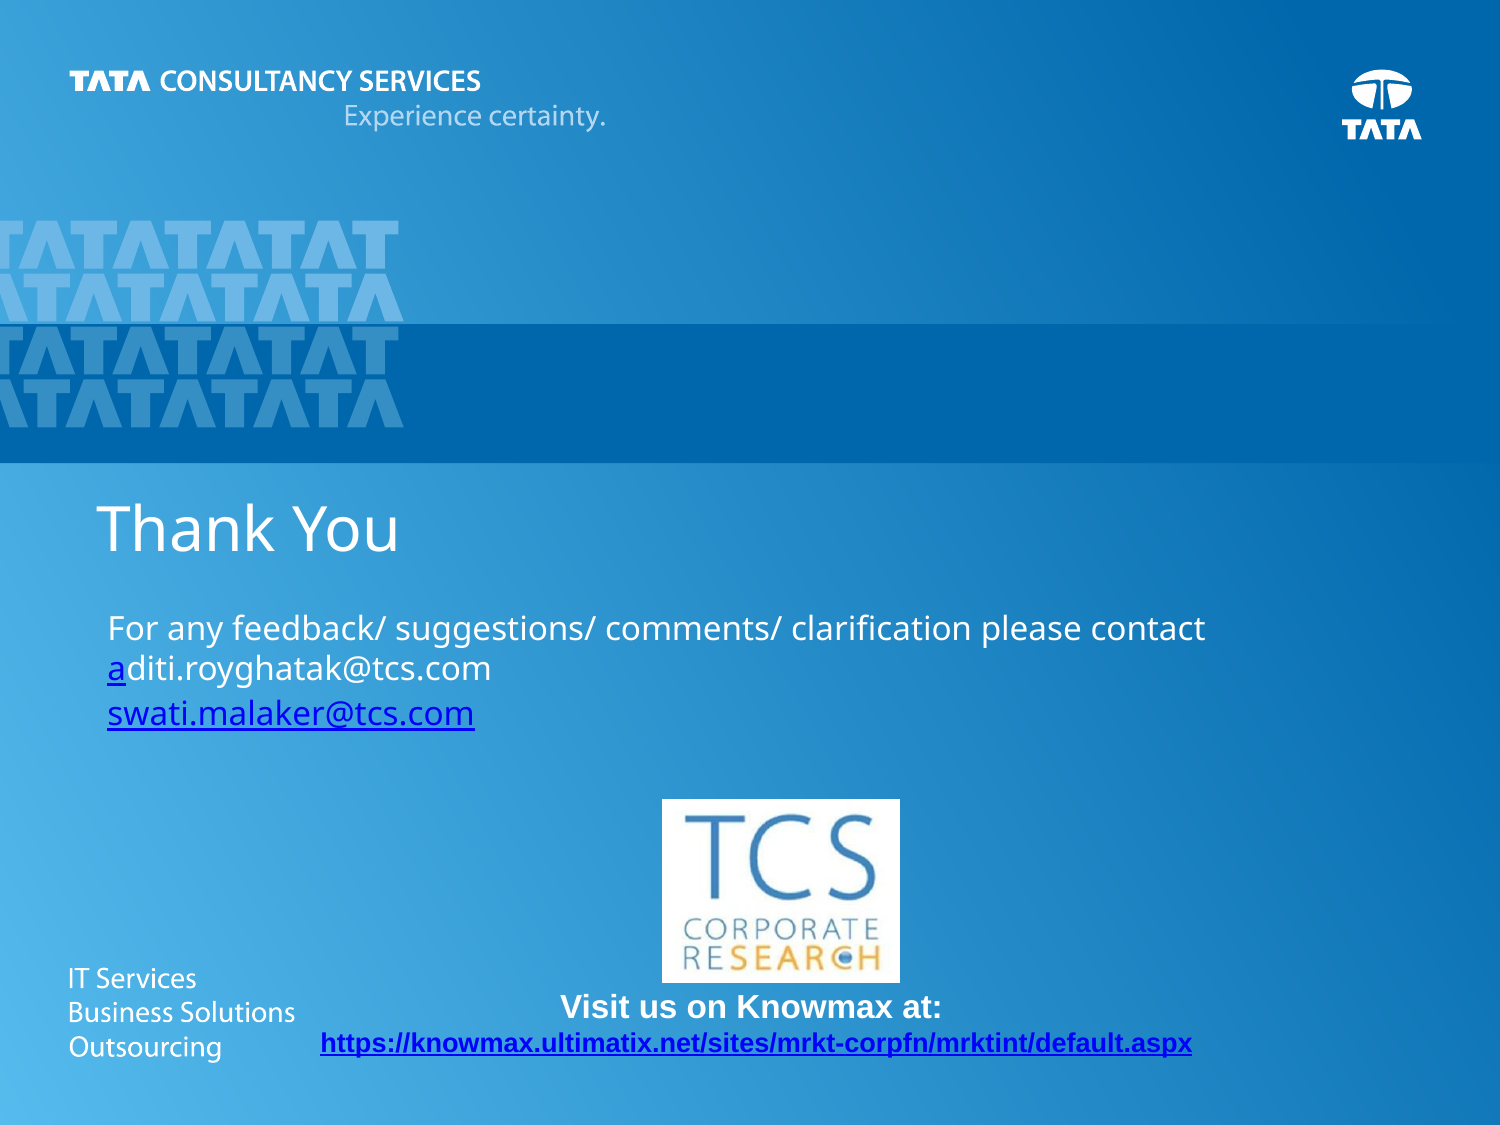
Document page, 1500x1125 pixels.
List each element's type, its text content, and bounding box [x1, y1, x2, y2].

text_box [0, 910, 314, 1125]
text_box For any feedback/ suggestions/ comments/ clarification please contact aditi.royghatak@tcs.com swati.malaker@tcs.com [92, 600, 1438, 775]
picture [662, 799, 901, 983]
text_box Visit us on Knowmax at: https://knowmax.ultimatix.net/sites/mrkt-corpfn/mrktint/default.aspx [314, 978, 1338, 1066]
